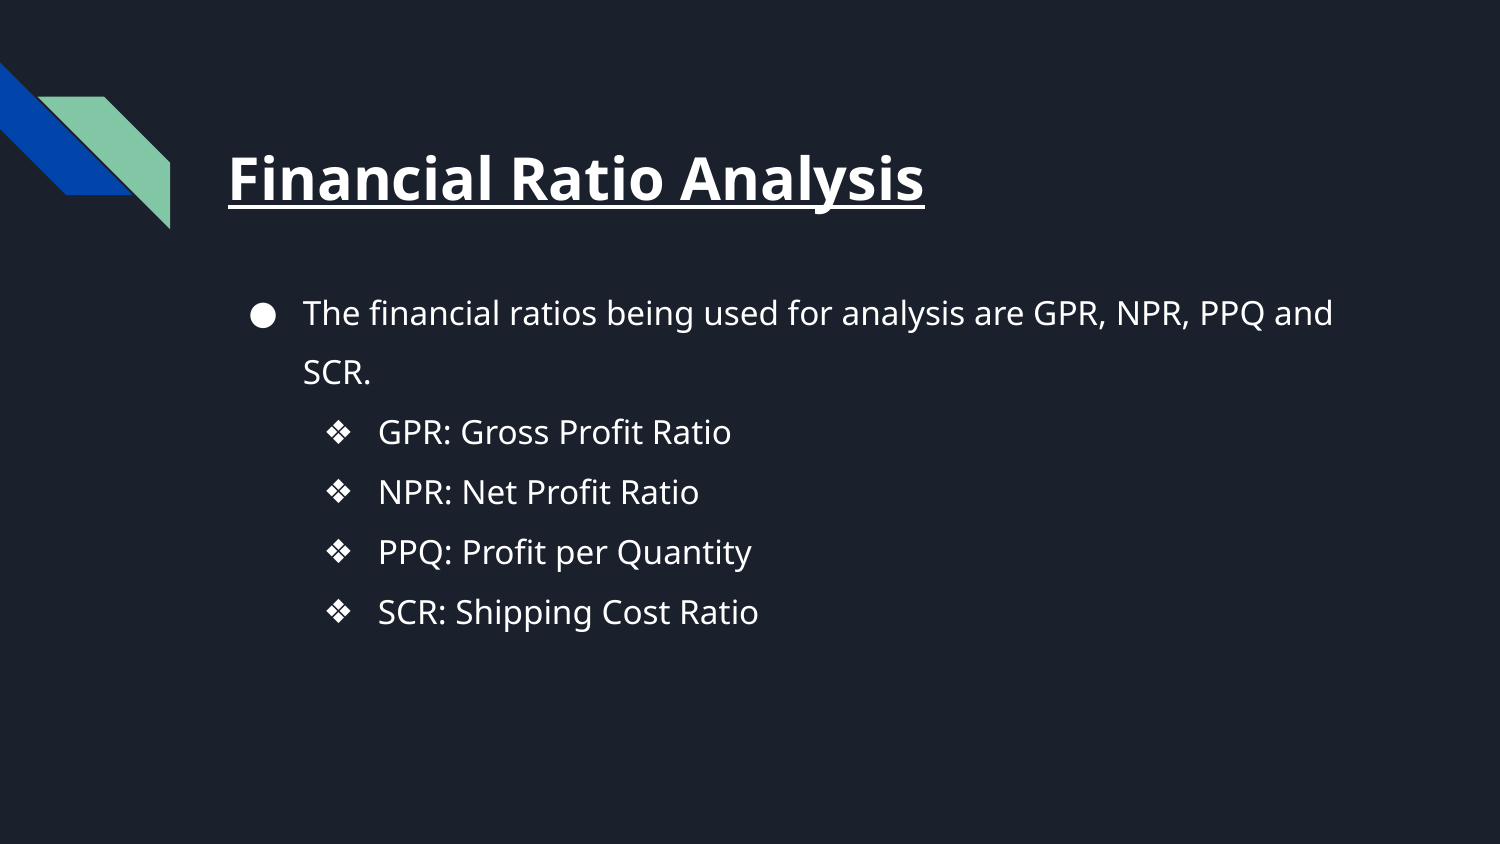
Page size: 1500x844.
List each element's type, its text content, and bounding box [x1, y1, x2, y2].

list The financial ratios being used for analysis are GPR, NPR, PPQ and SCR. GPR: Gross Profit Ratio NPR: Net Profit Ratio PPQ: Profit per Quantity SCR: Shipping Cost Ratio [212, 257, 1368, 735]
title Financial Ratio Analysis [212, 125, 1368, 215]
